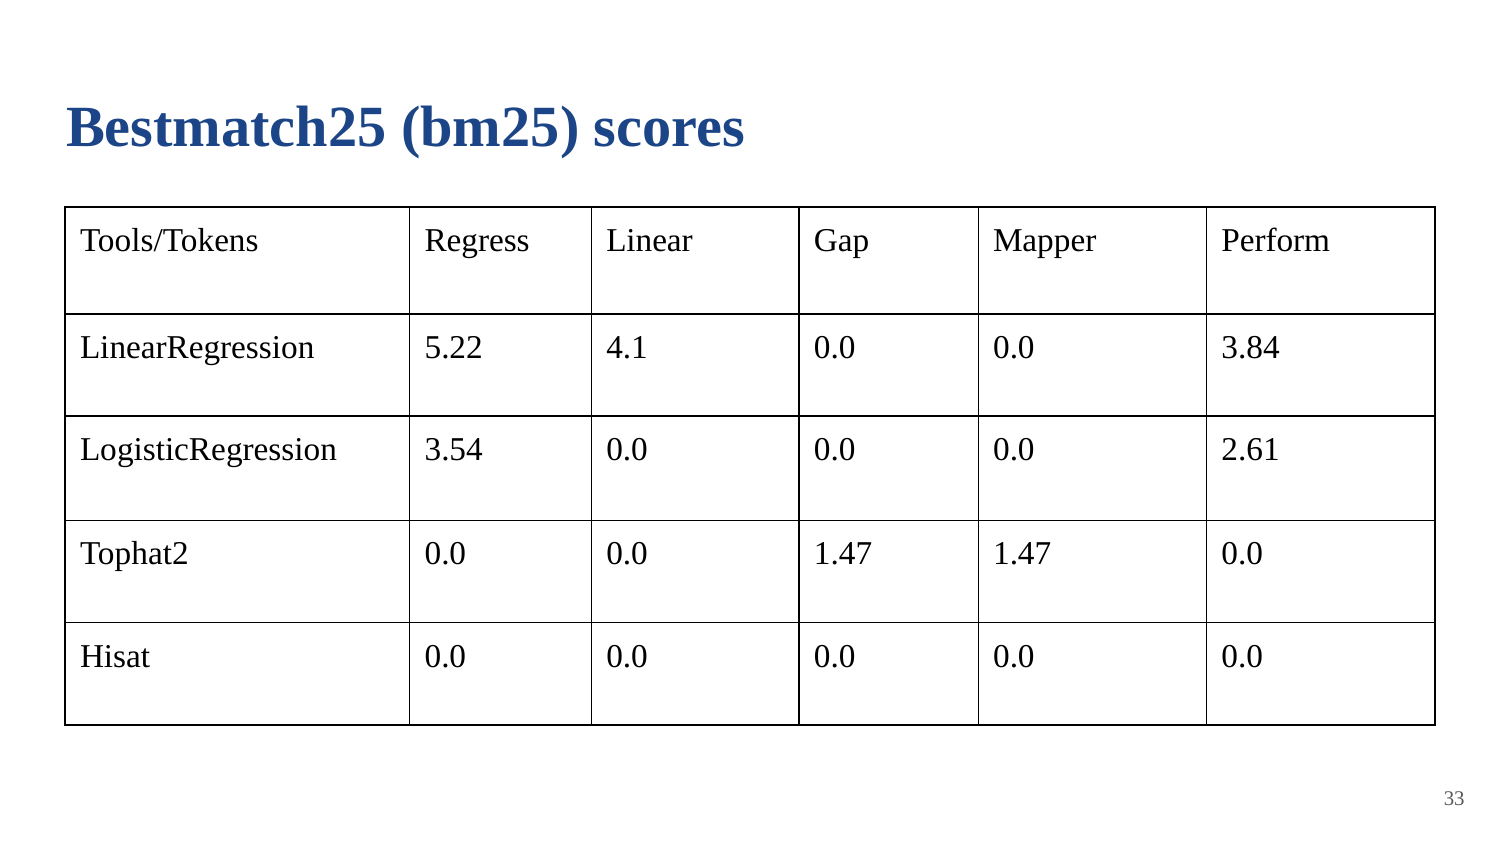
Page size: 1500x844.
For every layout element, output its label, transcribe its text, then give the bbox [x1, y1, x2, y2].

table_cell 1.47 [800, 521, 978, 622]
table_cell 0.0 [1207, 623, 1434, 724]
table_cell 0.0 [979, 315, 1206, 415]
table_cell 0.0 [800, 417, 978, 520]
table_cell 0.0 [1207, 521, 1434, 622]
table_cell 0.0 [592, 417, 798, 520]
table_header Gap [800, 208, 978, 313]
table_cell 2.61 [1207, 417, 1434, 520]
table_header Regress [410, 208, 591, 313]
table_cell 3.84 [1207, 315, 1434, 415]
table_cell 0.0 [410, 623, 591, 724]
table_cell Hisat [66, 623, 409, 724]
table_cell 0.0 [979, 417, 1206, 520]
table_cell 5.22 [410, 315, 591, 415]
title Bestmatch25 (bm25) scores [51, 72, 1449, 167]
table_cell 1.47 [979, 521, 1206, 622]
table_cell Tophat2 [66, 521, 409, 622]
slide_number ‹#› [1389, 764, 1480, 830]
table_cell 0.0 [592, 521, 798, 622]
table_cell 0.0 [979, 623, 1206, 724]
table_header Perform [1207, 208, 1434, 313]
table_cell 0.0 [800, 623, 978, 724]
table_header Tools/Tokens [66, 208, 409, 313]
table_cell 0.0 [800, 315, 978, 415]
table_cell 4.1 [592, 315, 798, 415]
table_cell 3.54 [410, 417, 591, 520]
table_cell LinearRegression [66, 315, 409, 415]
table_header Mapper [979, 208, 1206, 313]
table_cell 0.0 [410, 521, 591, 622]
table_header Linear [592, 208, 798, 313]
table_cell 0.0 [592, 623, 798, 724]
table_cell LogisticRegression [66, 417, 409, 520]
